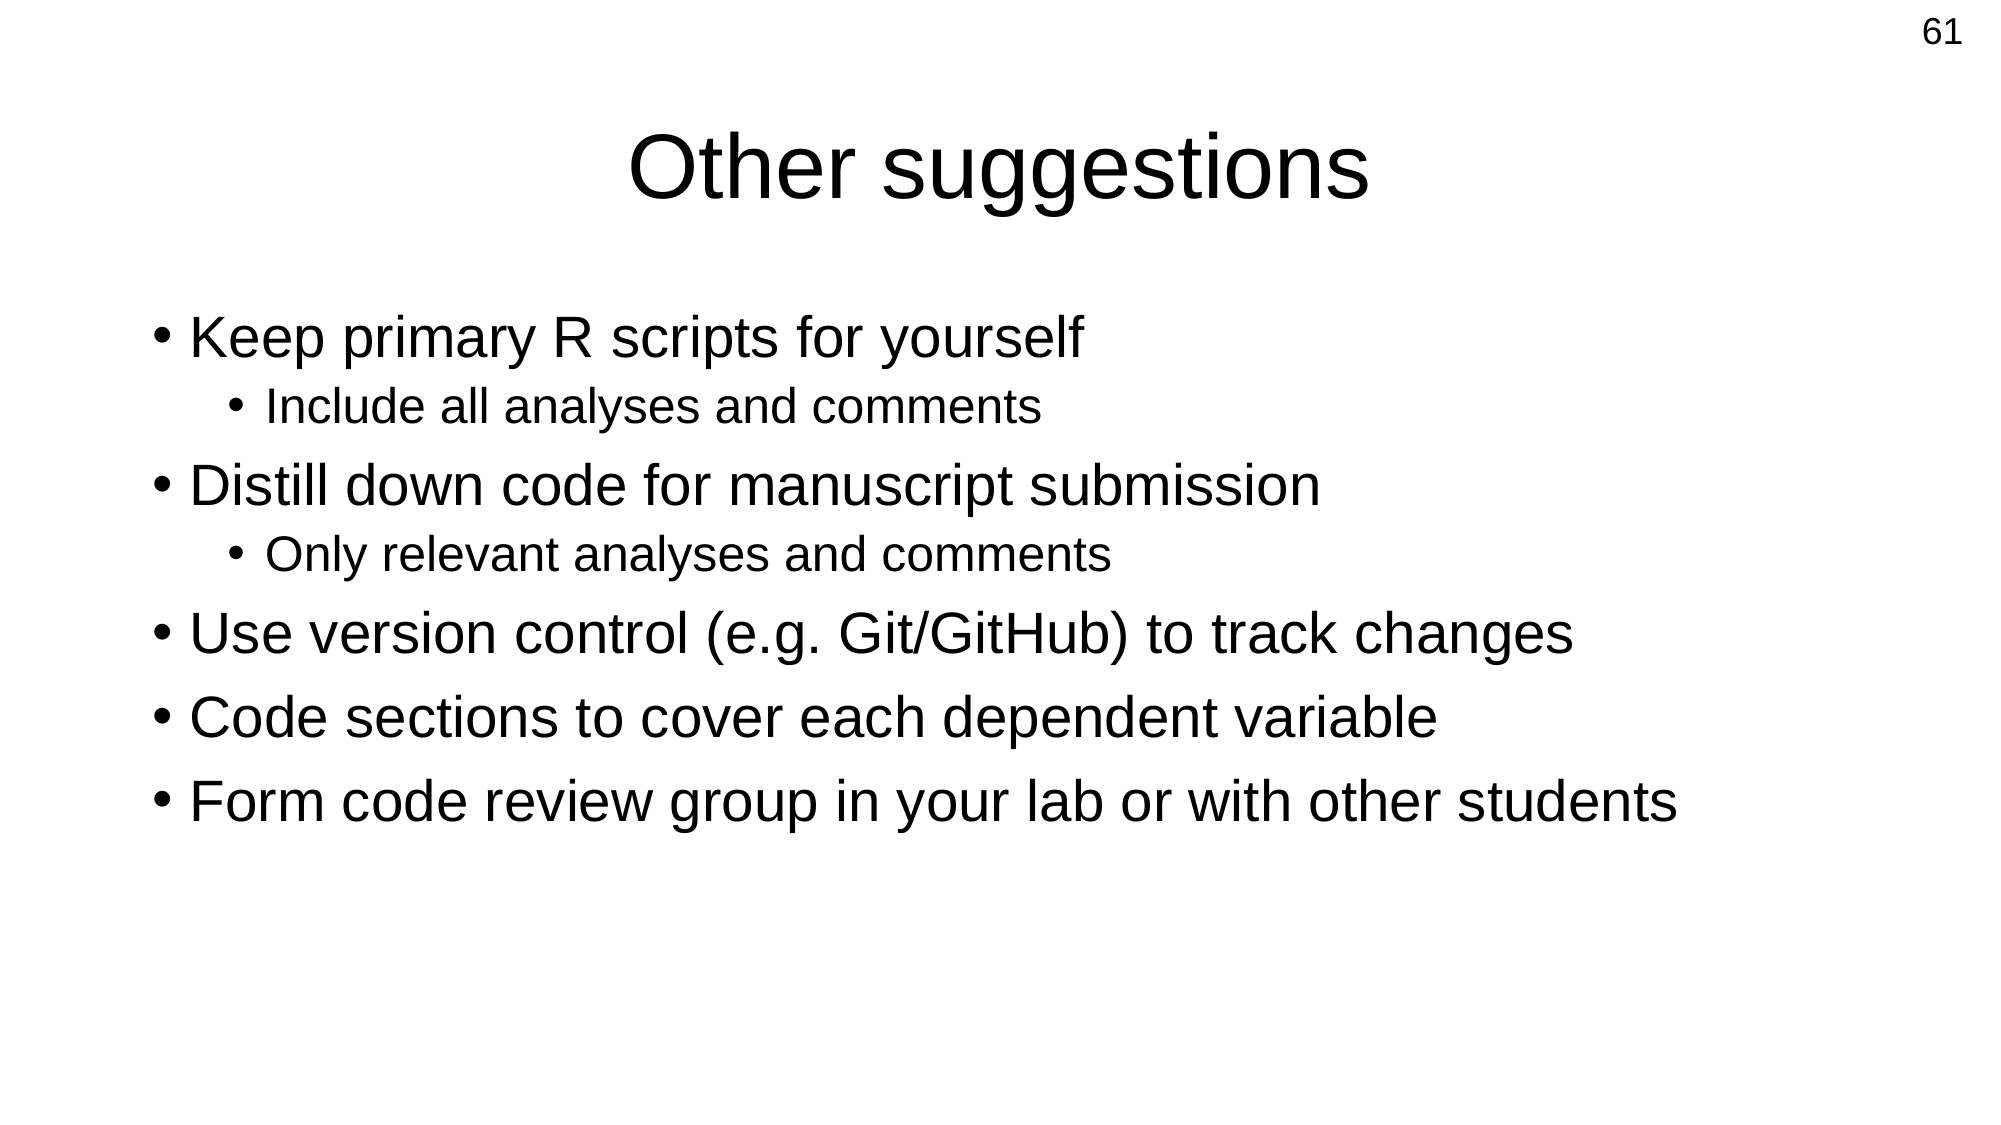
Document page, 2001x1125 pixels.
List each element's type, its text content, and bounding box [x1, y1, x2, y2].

slide_number 61 [1550, 0, 2000, 60]
list Keep primary R scripts for yourself Include all analyses and comments Distill down code for manuscript submission Only relevant analyses and comments Use version control (e.g. Git/GitHub) to track changes Code sections to cover each dependent variable Form code review group in your lab or with other students [137, 299, 1863, 1014]
title Other suggestions [137, 59, 1863, 278]
